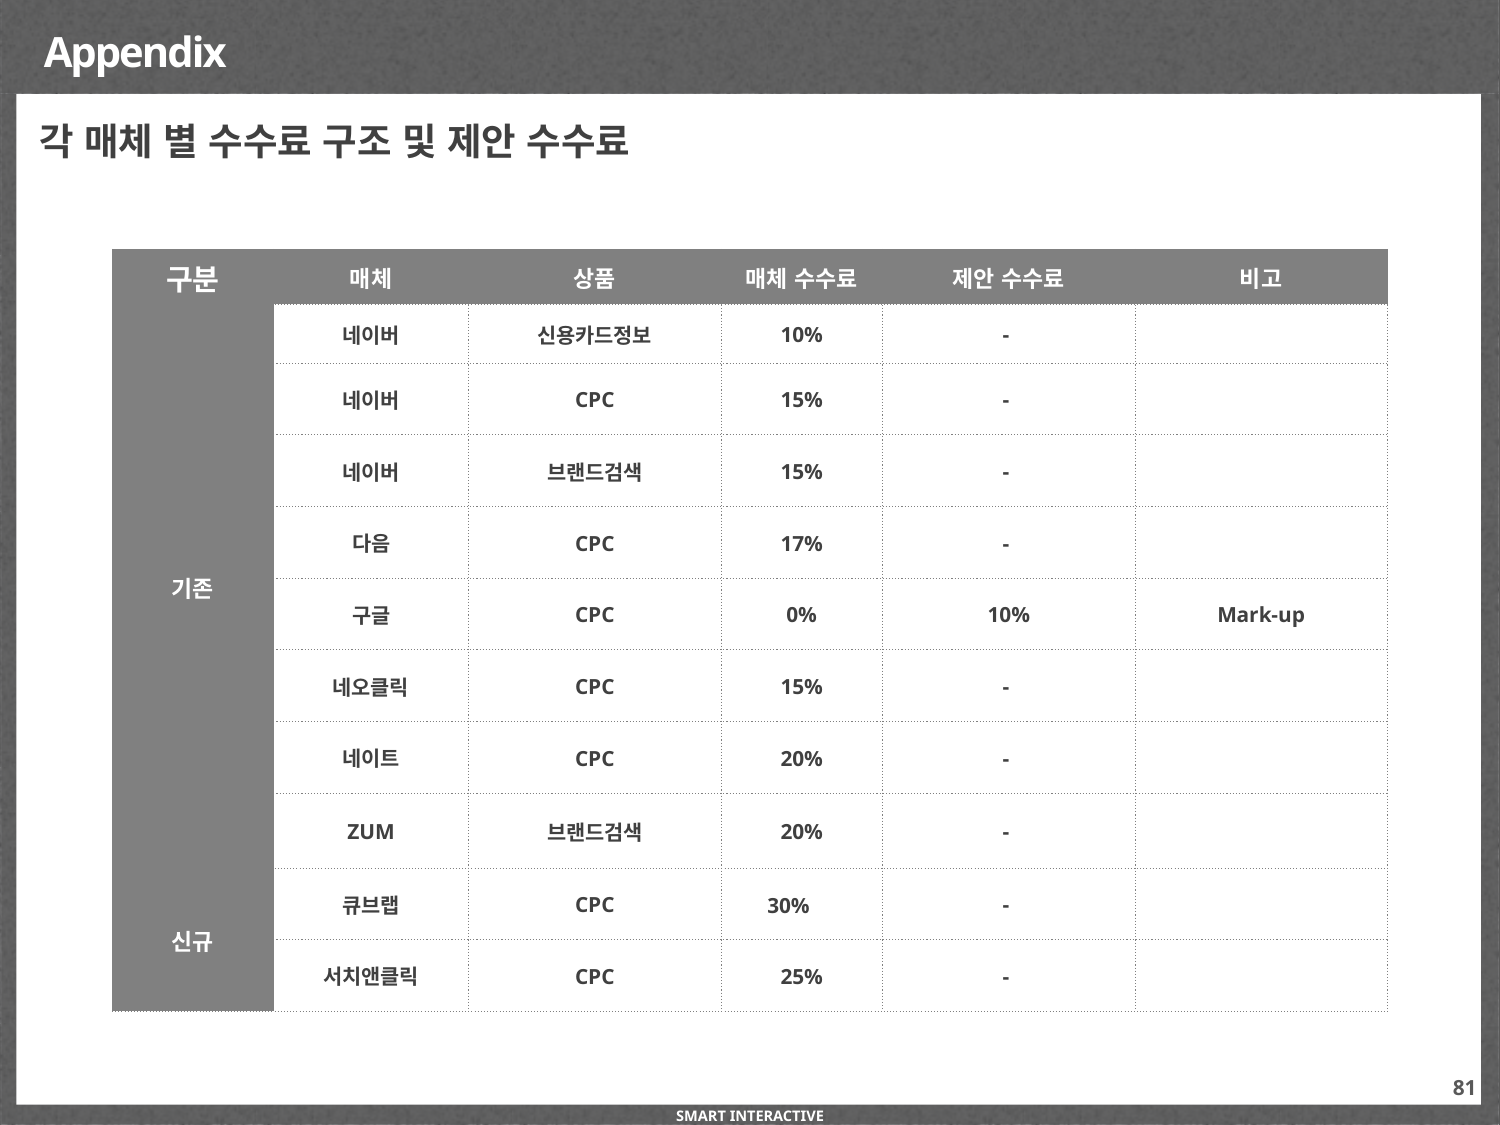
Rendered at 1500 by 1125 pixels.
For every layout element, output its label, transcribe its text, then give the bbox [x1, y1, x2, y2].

table_cell ZUM [274, 793, 468, 868]
table_cell 브랜드검색 [468, 435, 721, 506]
table_cell [1135, 721, 1388, 793]
table_header 매체 [274, 249, 468, 304]
table_cell 0% [721, 578, 882, 650]
table_cell 큐브랩 [274, 868, 468, 939]
table_cell - [882, 939, 1135, 1011]
table_cell - [882, 304, 1135, 363]
table_cell 20% [721, 793, 882, 868]
table_cell [1135, 650, 1388, 721]
table_cell 기존 [112, 304, 274, 868]
table_cell [1135, 939, 1388, 1011]
table_cell - [882, 650, 1135, 721]
table_cell 네이버 [274, 304, 468, 363]
text_box 각 매체 별 수수료 구조 및 제안 수수료 [24, 110, 1464, 171]
table_cell 30% [721, 868, 882, 939]
table_cell 구글 [274, 578, 468, 650]
table_cell 네이버 [274, 435, 468, 506]
table_cell 신용카드정보 [468, 304, 721, 363]
table_cell 10% [882, 578, 1135, 650]
table_cell 20% [721, 721, 882, 793]
table_cell 15% [721, 435, 882, 506]
table_cell CPC [468, 650, 721, 721]
table_cell - [882, 793, 1135, 868]
table_cell [1135, 506, 1388, 578]
table_cell CPC [468, 363, 721, 435]
table_cell 네오클릭 [274, 650, 468, 721]
table_cell CPC [468, 939, 721, 1011]
table_cell 네이버 [274, 363, 468, 435]
table_cell CPC [468, 868, 721, 939]
table_cell 15% [721, 363, 882, 435]
table_cell [1135, 304, 1388, 363]
table_cell - [882, 868, 1135, 939]
table_header 구분 [112, 249, 274, 304]
table_cell CPC [468, 506, 721, 578]
table_cell 서치앤클릭 [274, 939, 468, 1011]
table_cell 10% [721, 304, 882, 363]
table_header 상품 [468, 249, 721, 304]
table_cell - [882, 435, 1135, 506]
table_cell 15% [721, 650, 882, 721]
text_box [0, 0, 1500, 94]
table_cell [1135, 868, 1388, 939]
table_cell - [882, 506, 1135, 578]
table_header 비고 [1135, 249, 1388, 304]
table_header 매체 수수료 [721, 249, 882, 304]
table_cell 17% [721, 506, 882, 578]
table_cell 브랜드검색 [468, 793, 721, 868]
table_cell CPC [468, 578, 721, 650]
table_cell - [882, 721, 1135, 793]
table_cell [1135, 793, 1388, 868]
table_cell 다음 [274, 506, 468, 578]
table_cell CPC [468, 721, 721, 793]
table_cell 신규 [112, 868, 274, 1011]
table_cell [1135, 363, 1388, 435]
table_cell [1135, 435, 1388, 506]
table_cell 네이트 [274, 721, 468, 793]
table_cell Mark-up [1135, 578, 1388, 650]
table_cell 25% [721, 939, 882, 1011]
table_cell - [882, 363, 1135, 435]
table_header 제안 수수료 [882, 249, 1135, 304]
